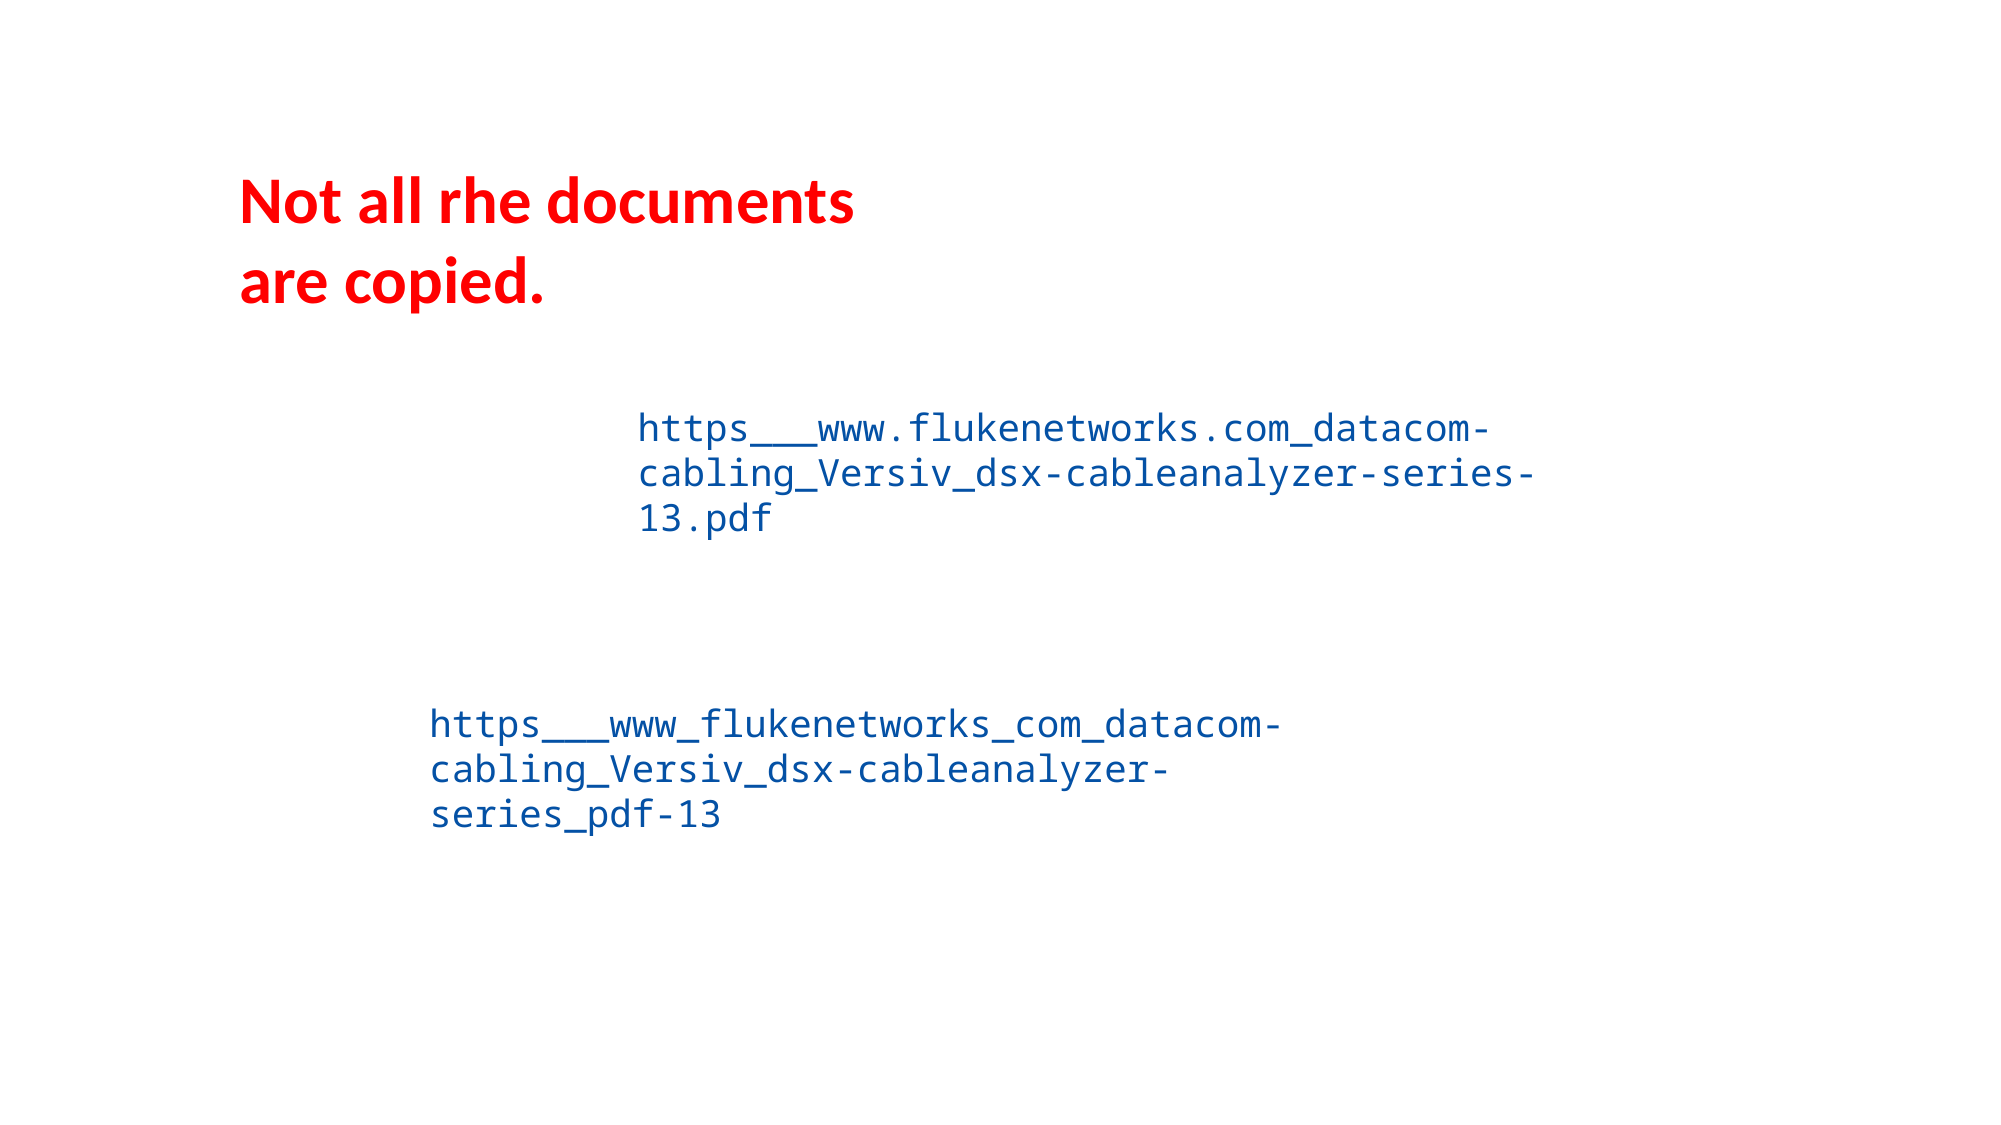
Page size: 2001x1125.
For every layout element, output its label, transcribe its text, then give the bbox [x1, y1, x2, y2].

text_box https___www_flukenetworks_com_datacom-cabling_Versiv_dsx-cableanalyzer-series_pdf-13 [414, 693, 1415, 843]
text_box Not all rhe documents are copied. [225, 149, 938, 324]
text_box https___www.flukenetworks.com_datacom-cabling_Versiv_dsx-cableanalyzer-series-13.pdf [622, 396, 1623, 547]
